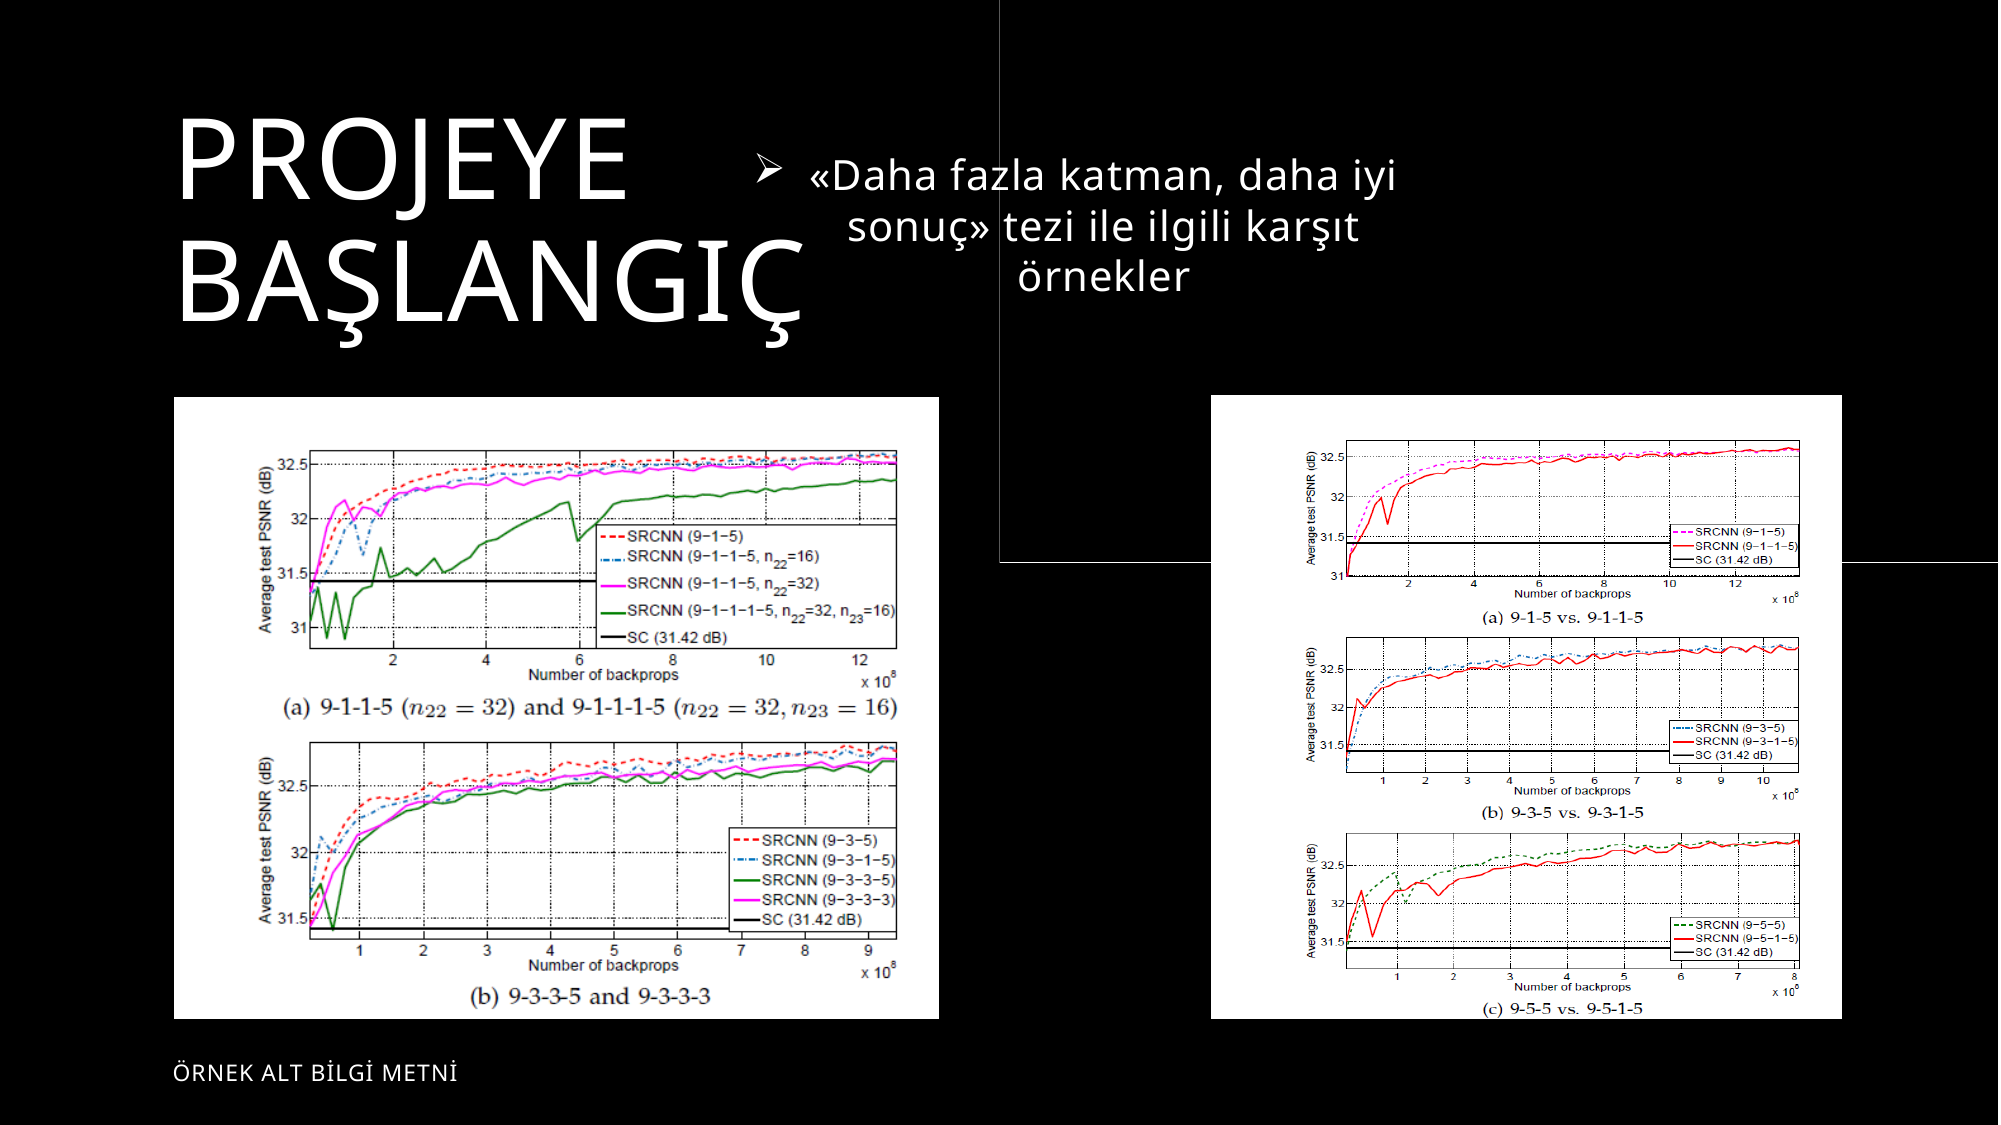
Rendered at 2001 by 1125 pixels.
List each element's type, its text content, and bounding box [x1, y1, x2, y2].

picture [174, 396, 939, 1019]
picture [973, 0, 1998, 1125]
title Projeye başlangıç [157, 52, 707, 396]
list «Daha fazla katman, daha iyi sonuç» tezi ile ilgili karşıt örnekler [707, 0, 999, 519]
